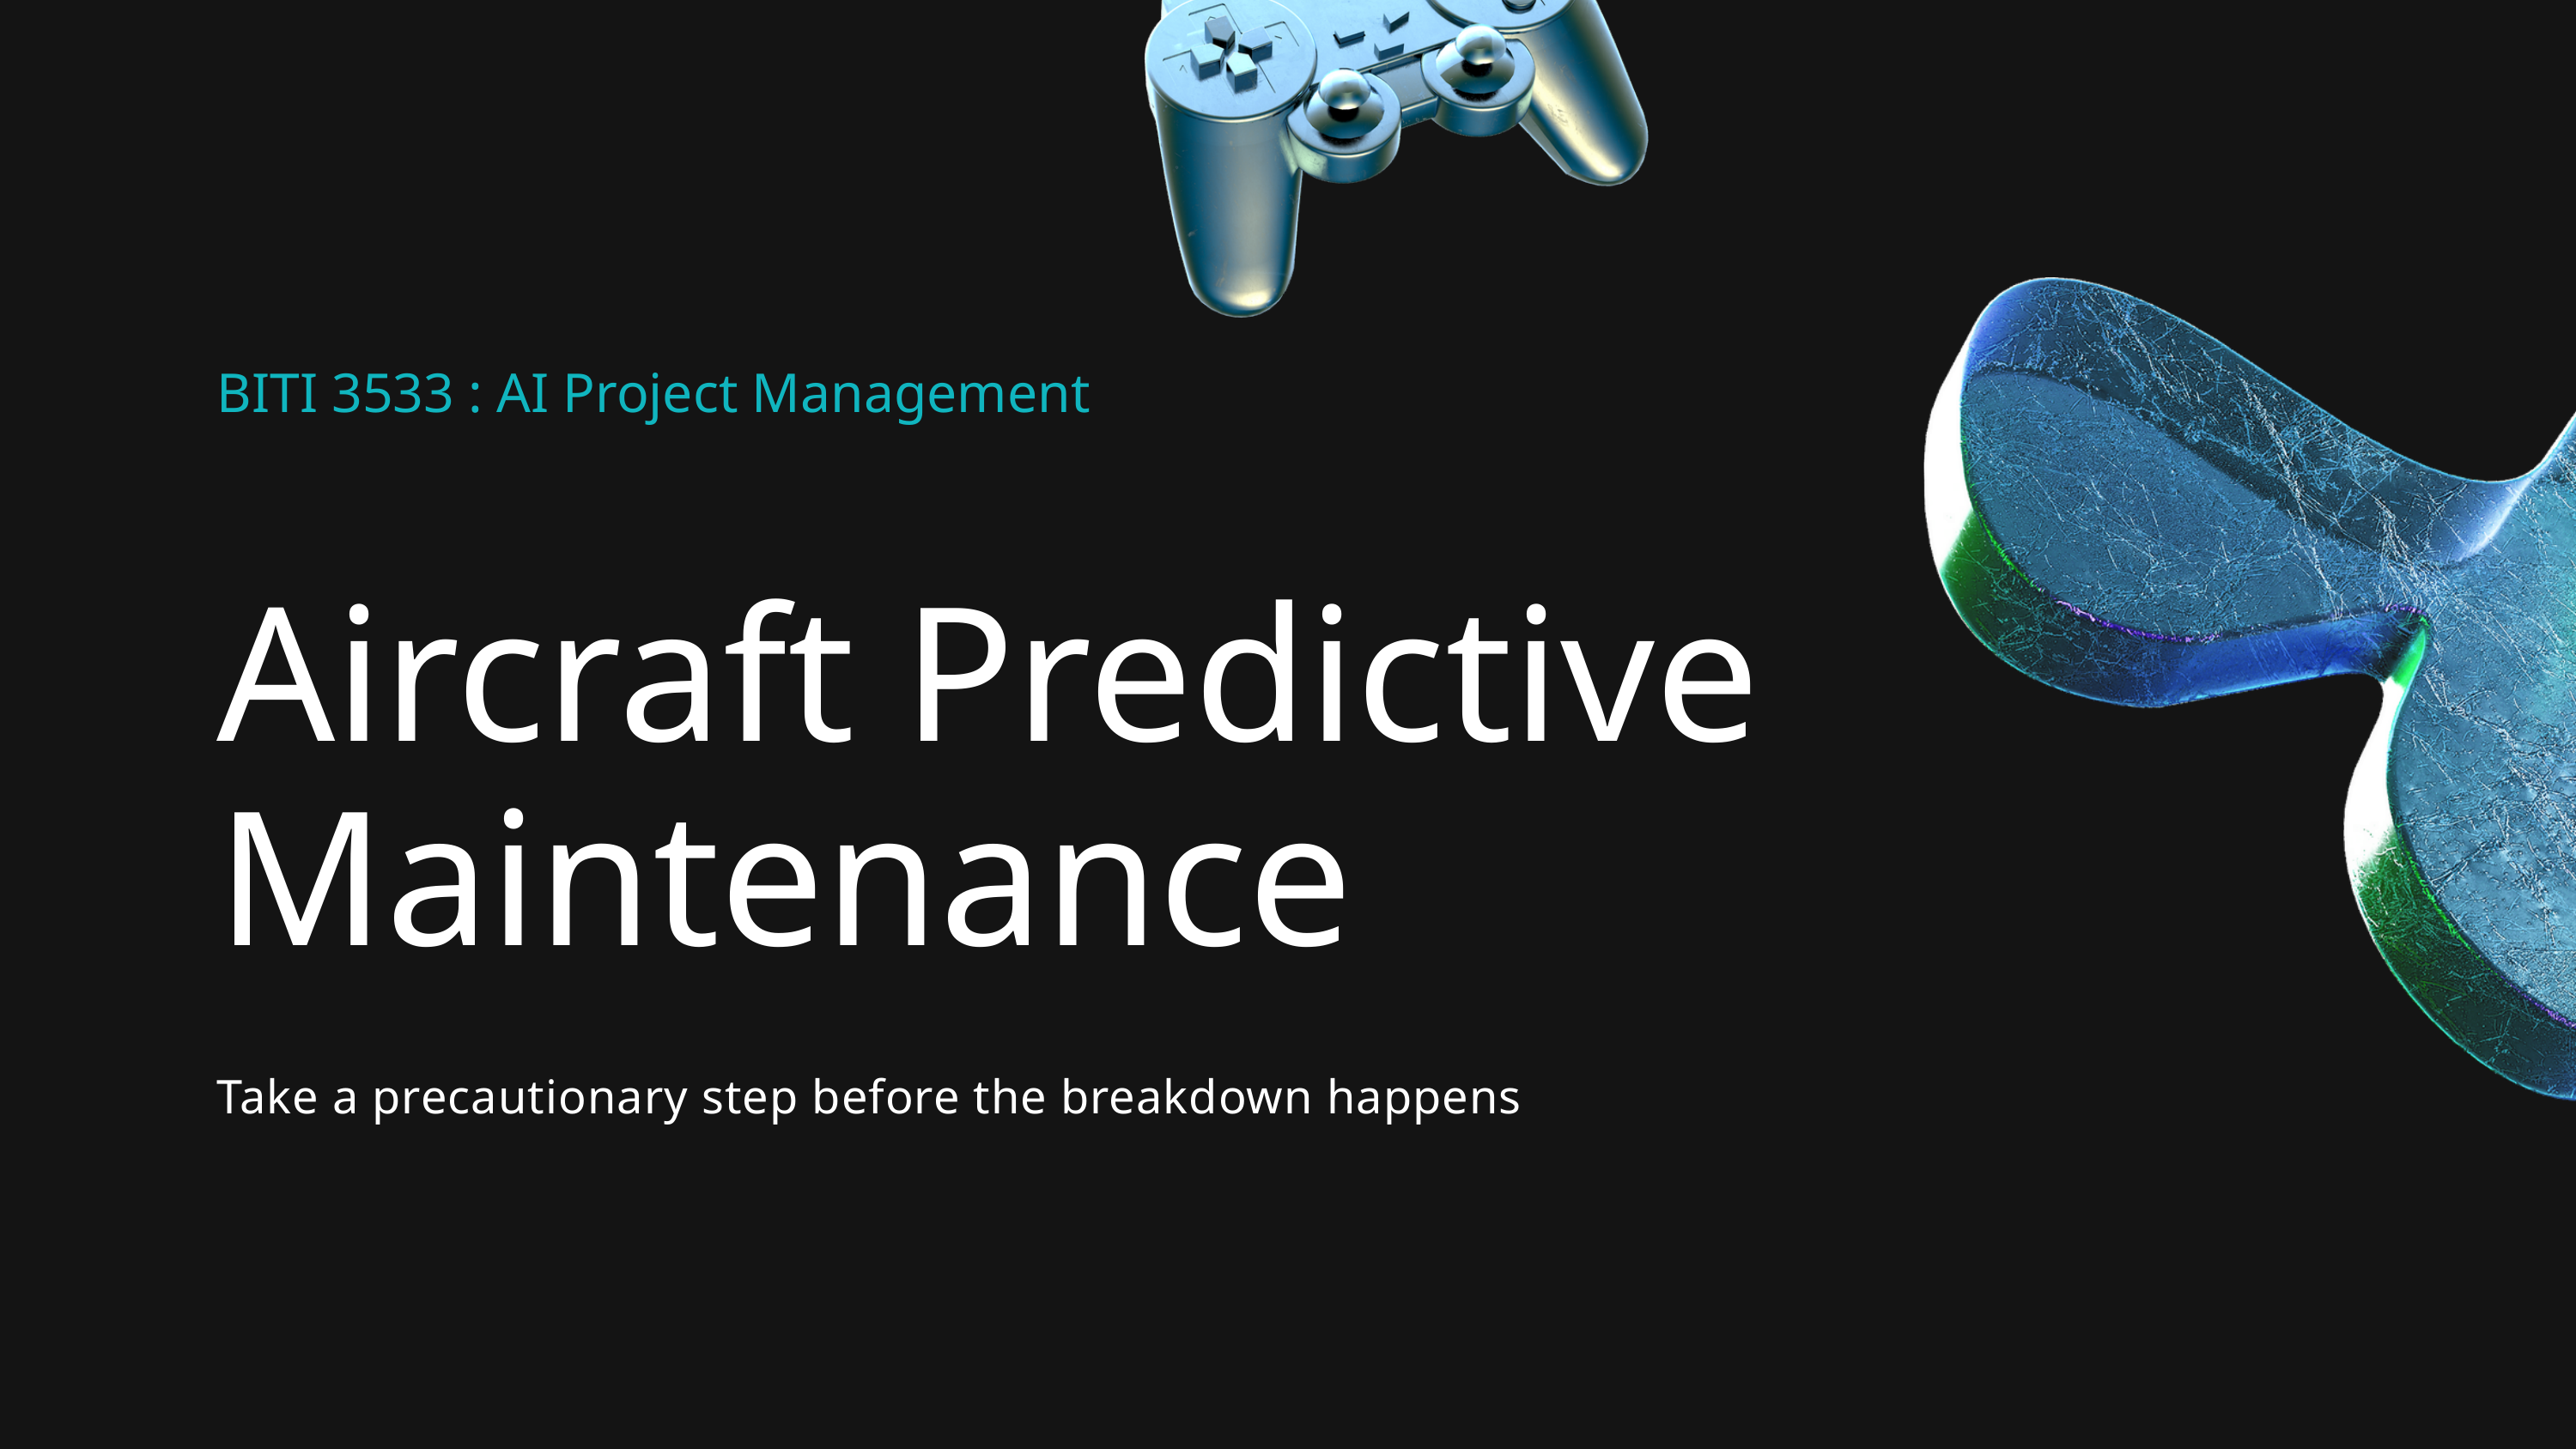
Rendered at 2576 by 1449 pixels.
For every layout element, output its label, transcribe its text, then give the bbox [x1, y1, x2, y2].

text_box BITI 3533 : AI Project Management [216, 359, 1356, 424]
text_box Take a precautionary step before the breakdown happens [216, 1058, 1977, 1123]
text_box [1144, 0, 1649, 318]
text_box [1923, 277, 2576, 1101]
text_box Aircraft Predictive Maintenance [216, 573, 1977, 984]
